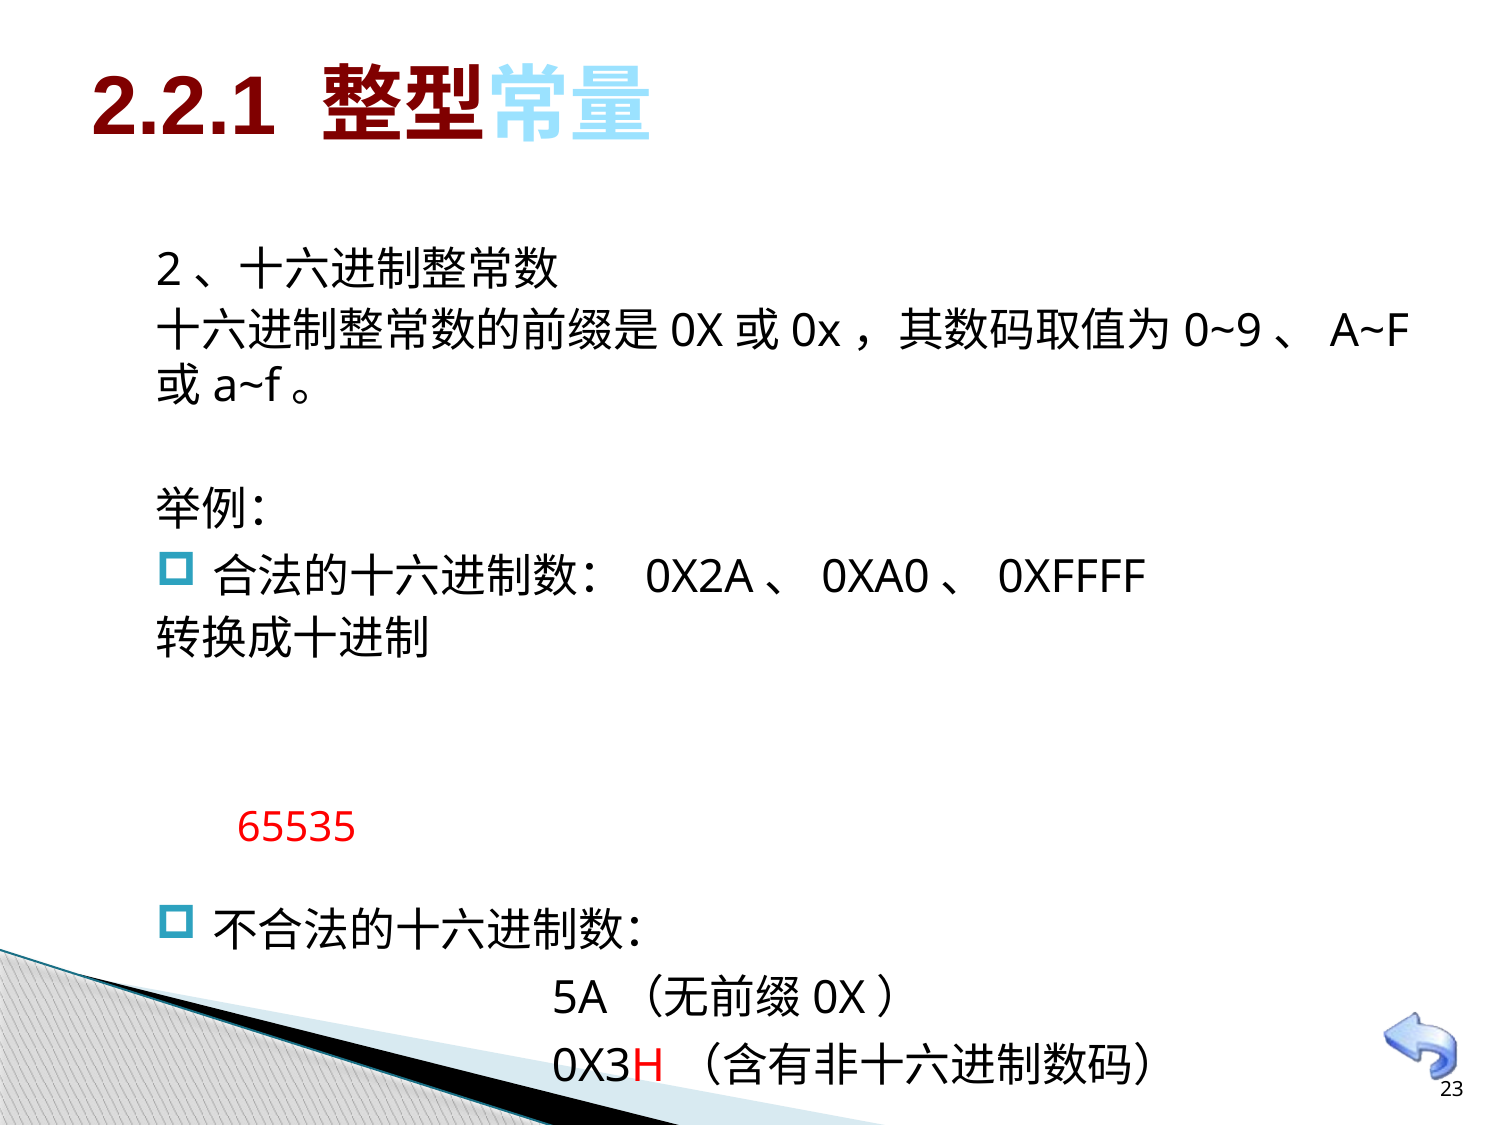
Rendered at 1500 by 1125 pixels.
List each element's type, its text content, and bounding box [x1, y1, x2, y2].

slide_number 23 [1418, 1051, 1479, 1112]
text_box 2.2.1 整型常量 [76, 7, 1427, 195]
picture [1382, 1007, 1461, 1086]
